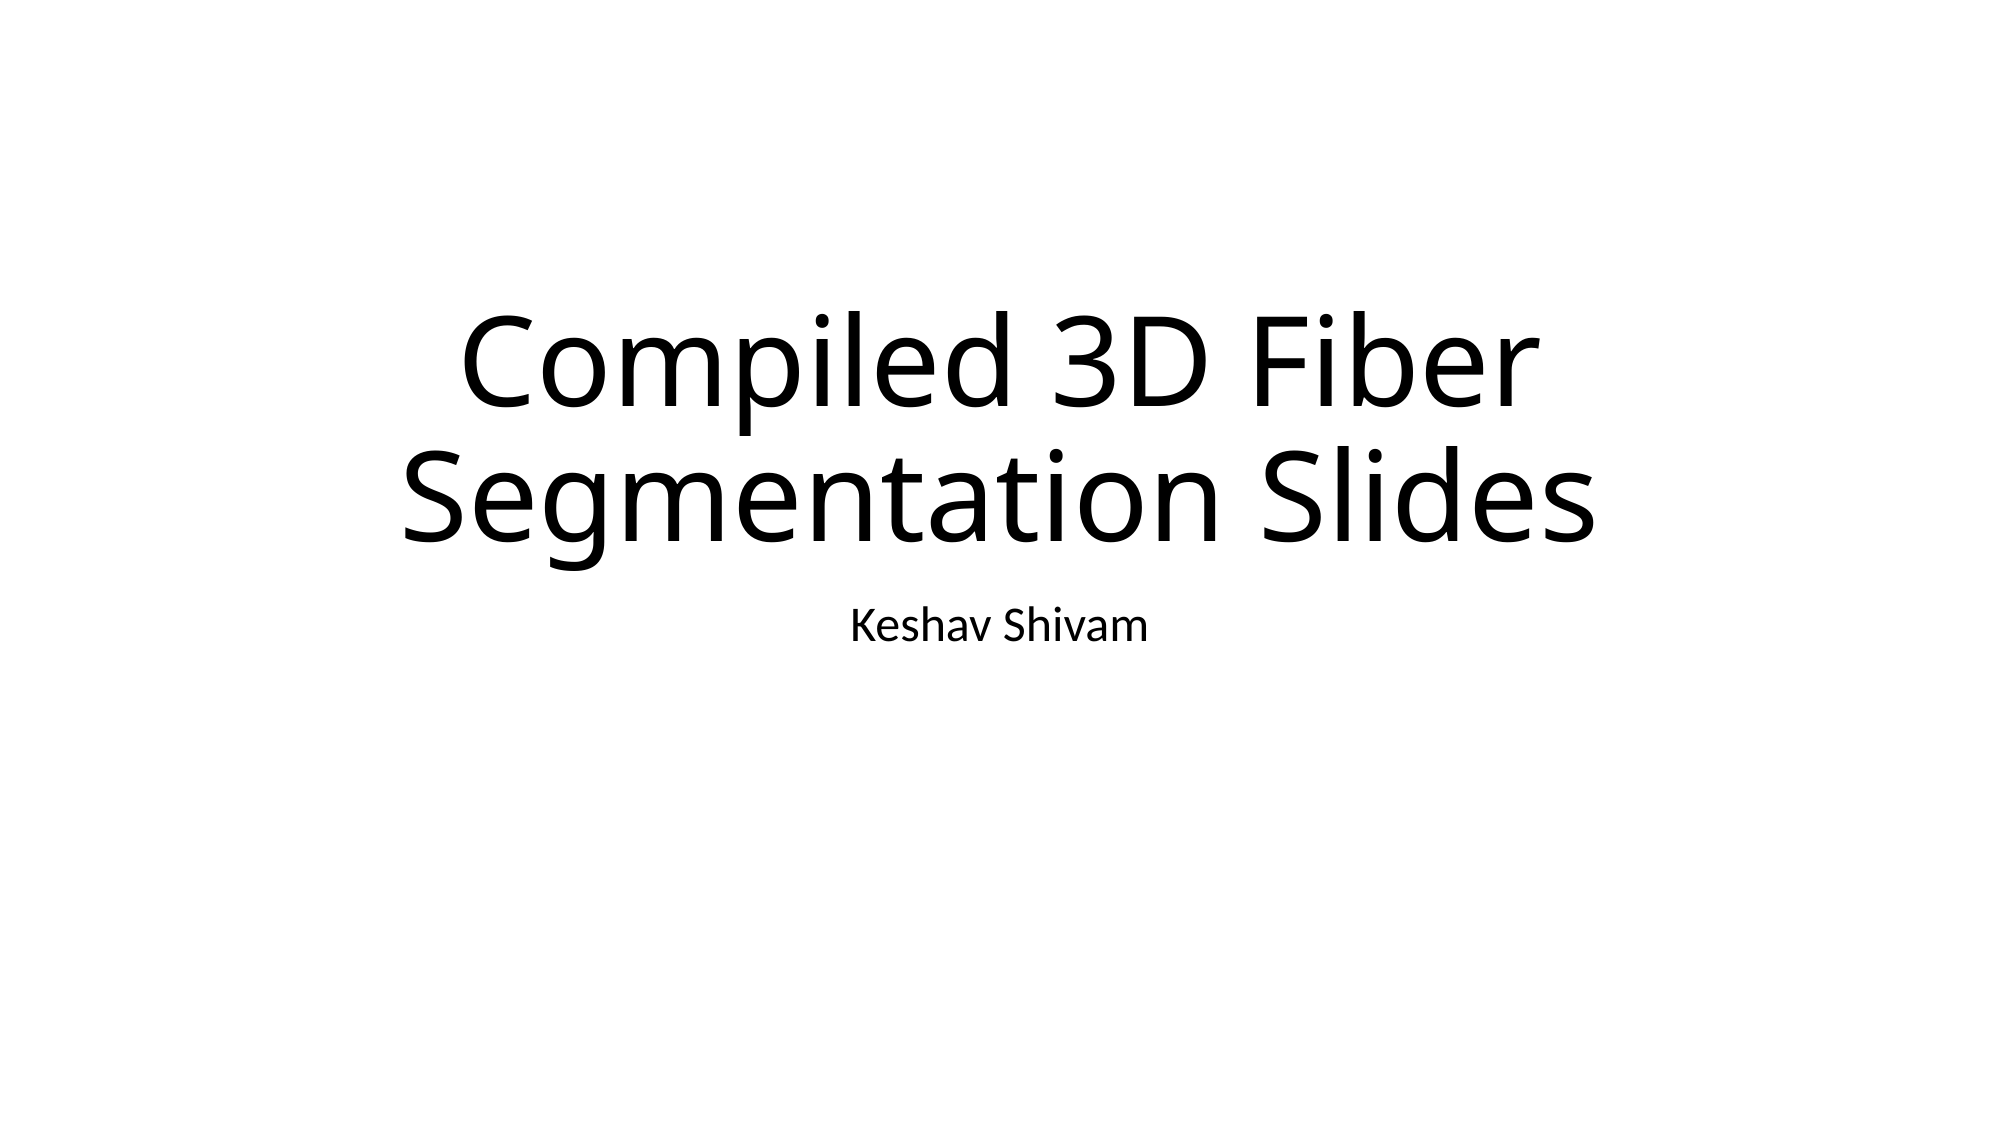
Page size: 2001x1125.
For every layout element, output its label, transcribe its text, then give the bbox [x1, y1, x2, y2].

title Compiled 3D Fiber Segmentation Slides [249, 184, 1750, 576]
subtitle Keshav Shivam [249, 590, 1750, 863]
